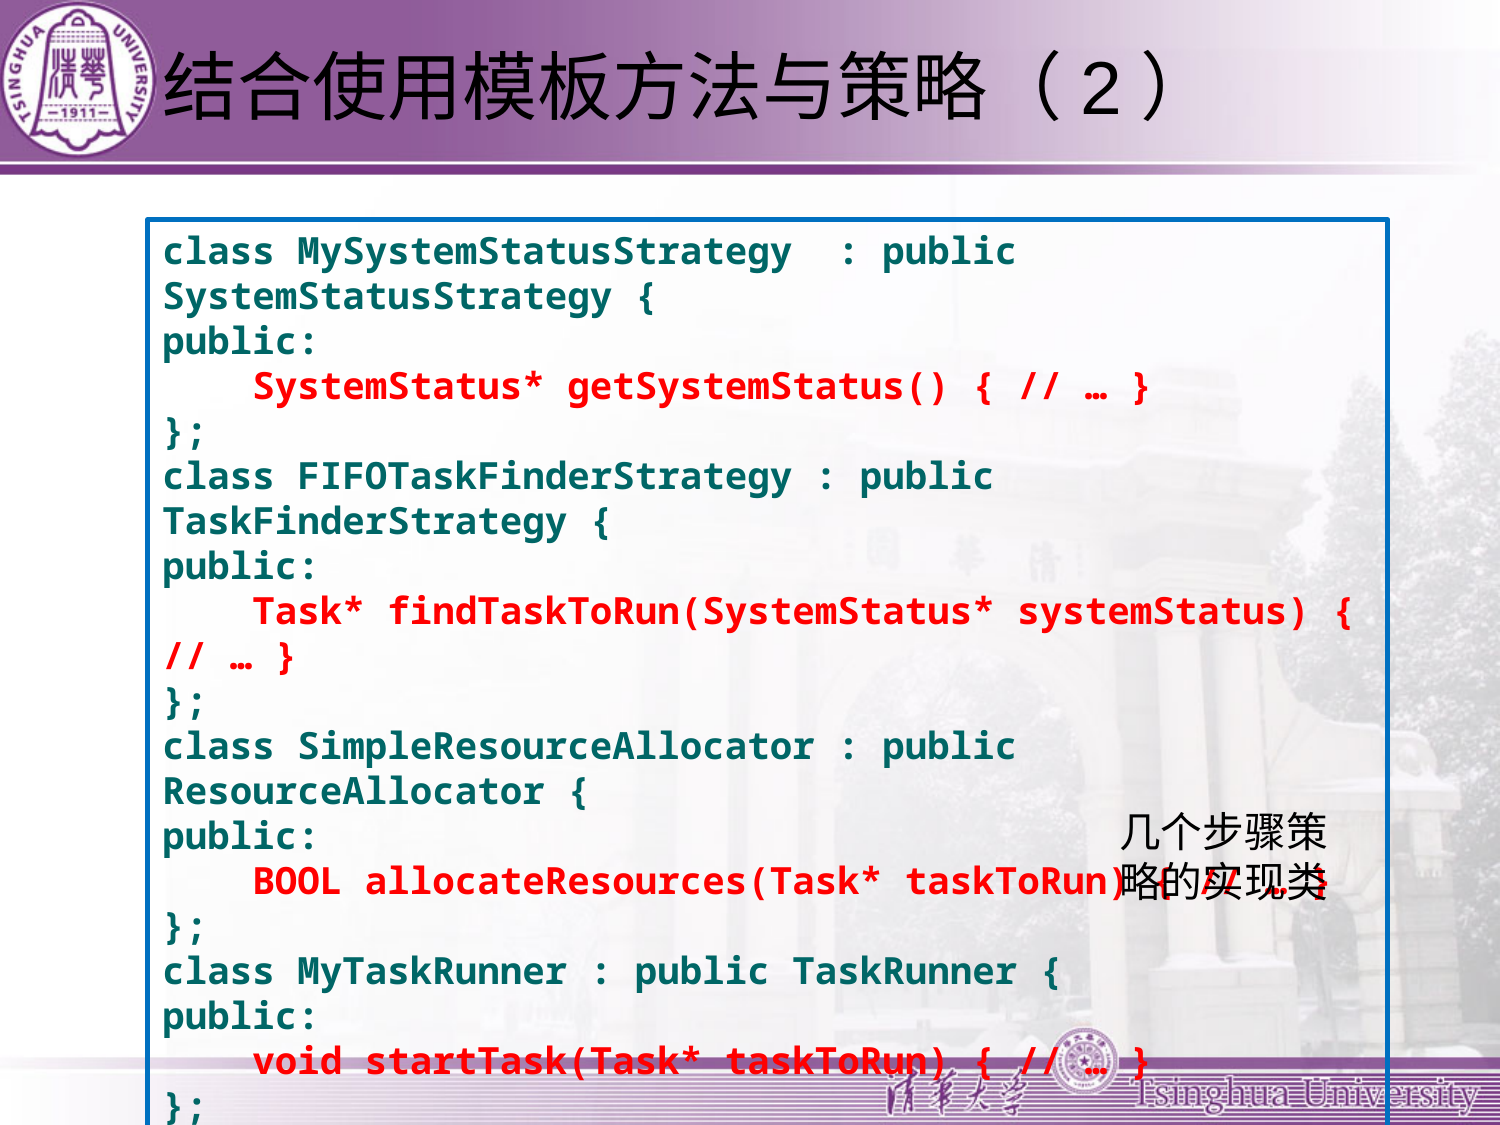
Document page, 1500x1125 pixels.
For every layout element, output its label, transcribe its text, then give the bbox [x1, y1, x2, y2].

text_box class MySystemStatusStrategy : public SystemStatusStrategy { public: SystemStatus* getSystemStatus() { // … } }; class FIFOTaskFinderStrategy : public TaskFinderStrategy { public: Task* findTaskToRun(SystemStatus* systemStatus) { // … } }; class SimpleResourceAllocator : public ResourceAllocator { public: BOOL allocateResources(Task* taskToRun) { // … } }; class MyTaskRunner : public TaskRunner { public: void startTask(Task* taskToRun) { // … } }; [147, 219, 1388, 1125]
picture [0, 0, 1500, 1125]
title 结合使用模板方法与策略（2） [147, 19, 1500, 149]
text_box 几个步骤策略的实现类 [1104, 798, 1365, 914]
